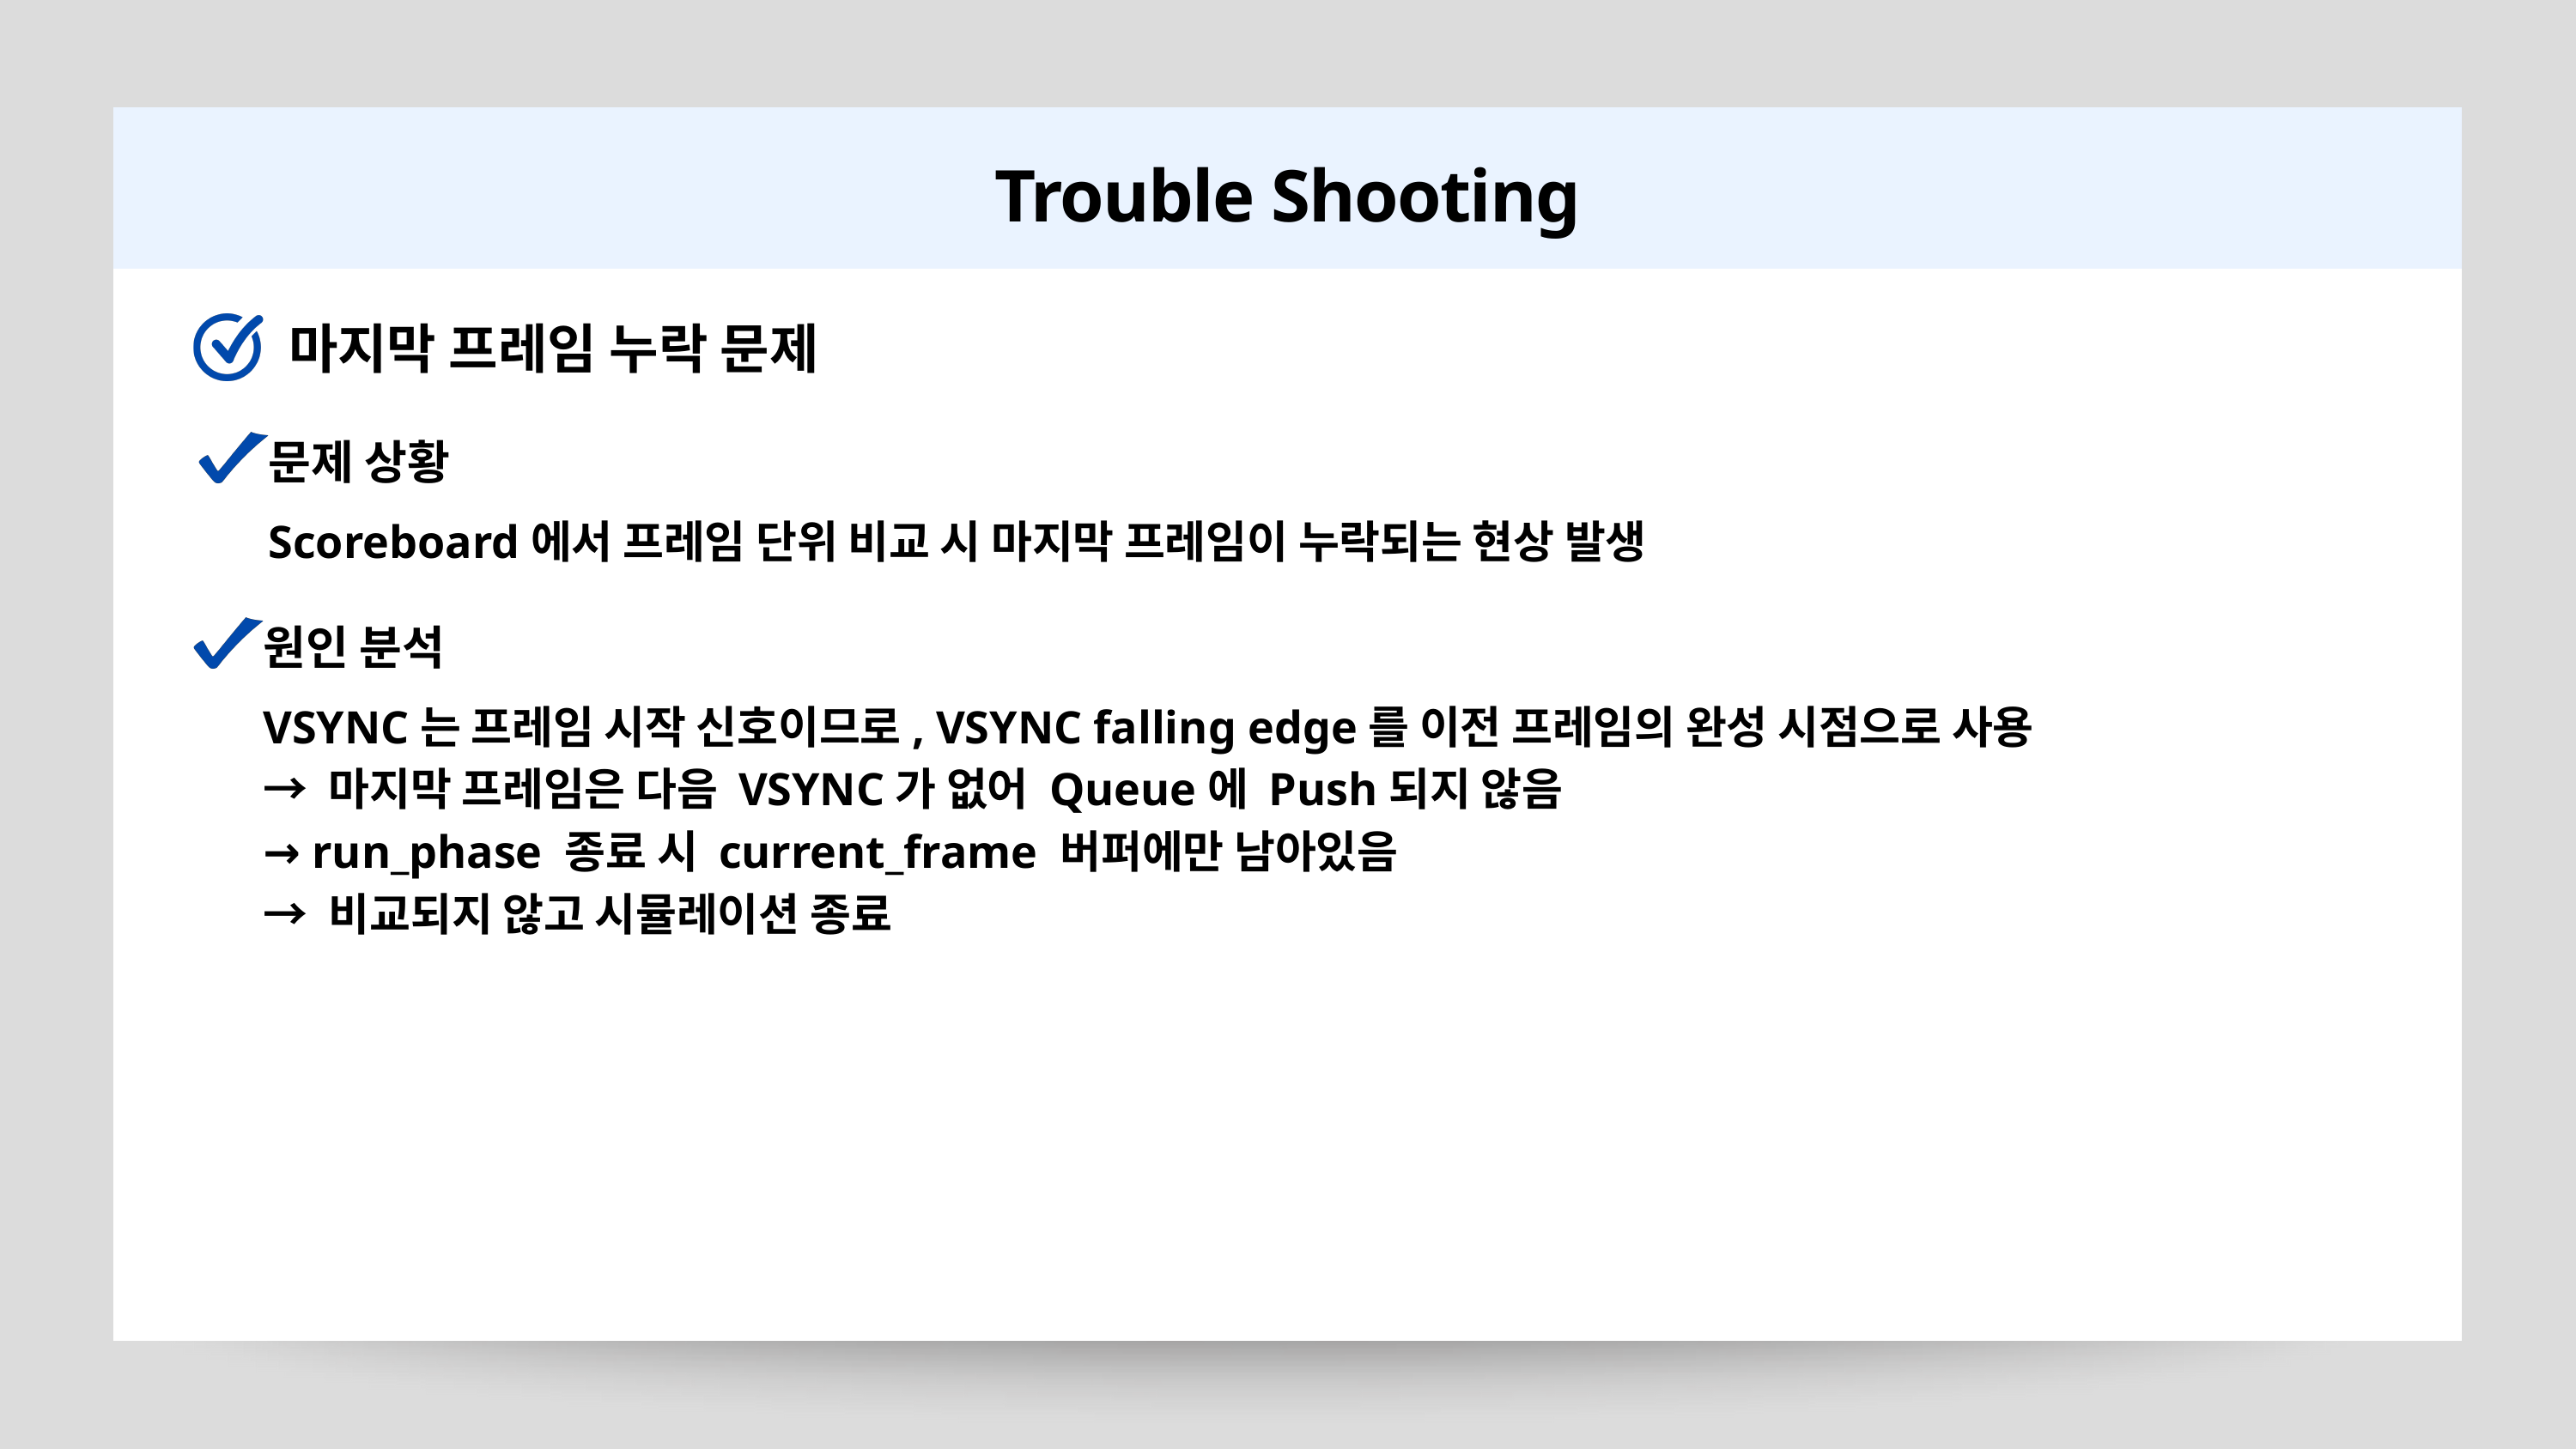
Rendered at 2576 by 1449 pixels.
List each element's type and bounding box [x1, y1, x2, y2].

text_box [113, 277, 2463, 1424]
text_box [113, 106, 2463, 269]
